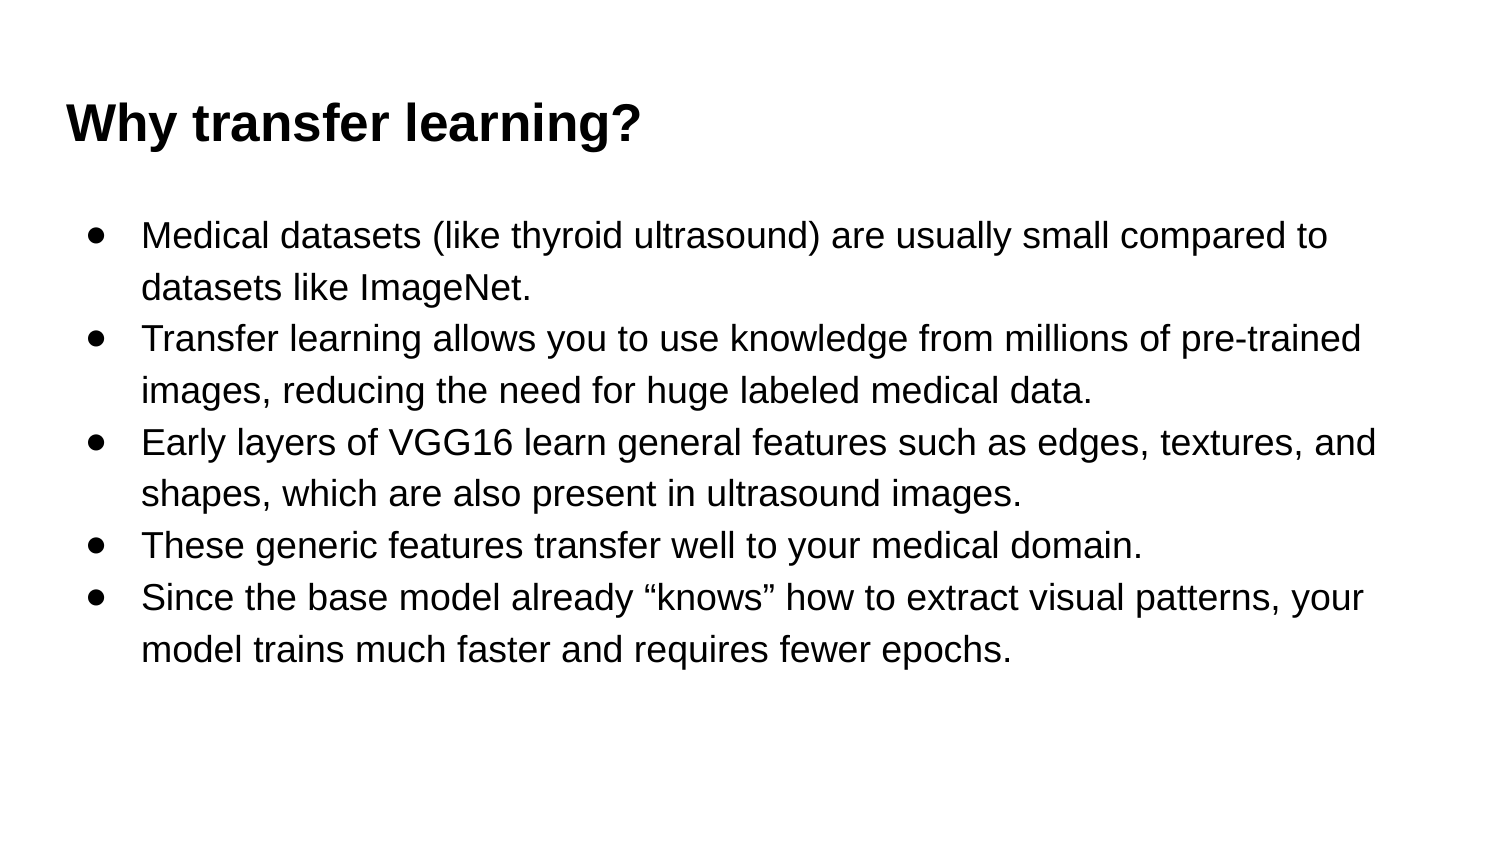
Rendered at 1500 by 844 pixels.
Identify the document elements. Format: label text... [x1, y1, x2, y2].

list Medical datasets (like thyroid ultrasound) are usually small compared to datasets like ImageNet. Transfer learning allows you to use knowledge from millions of pre-trained images, reducing the need for huge labeled medical data. Early layers of VGG16 learn general features such as edges, textures, and shapes, which are also present in ultrasound images. These generic features transfer well to your medical domain. Since the base model already “knows” how to extract visual patterns, your model trains much faster and requires fewer epochs. [51, 189, 1449, 750]
title Why transfer learning? [51, 72, 1449, 167]
